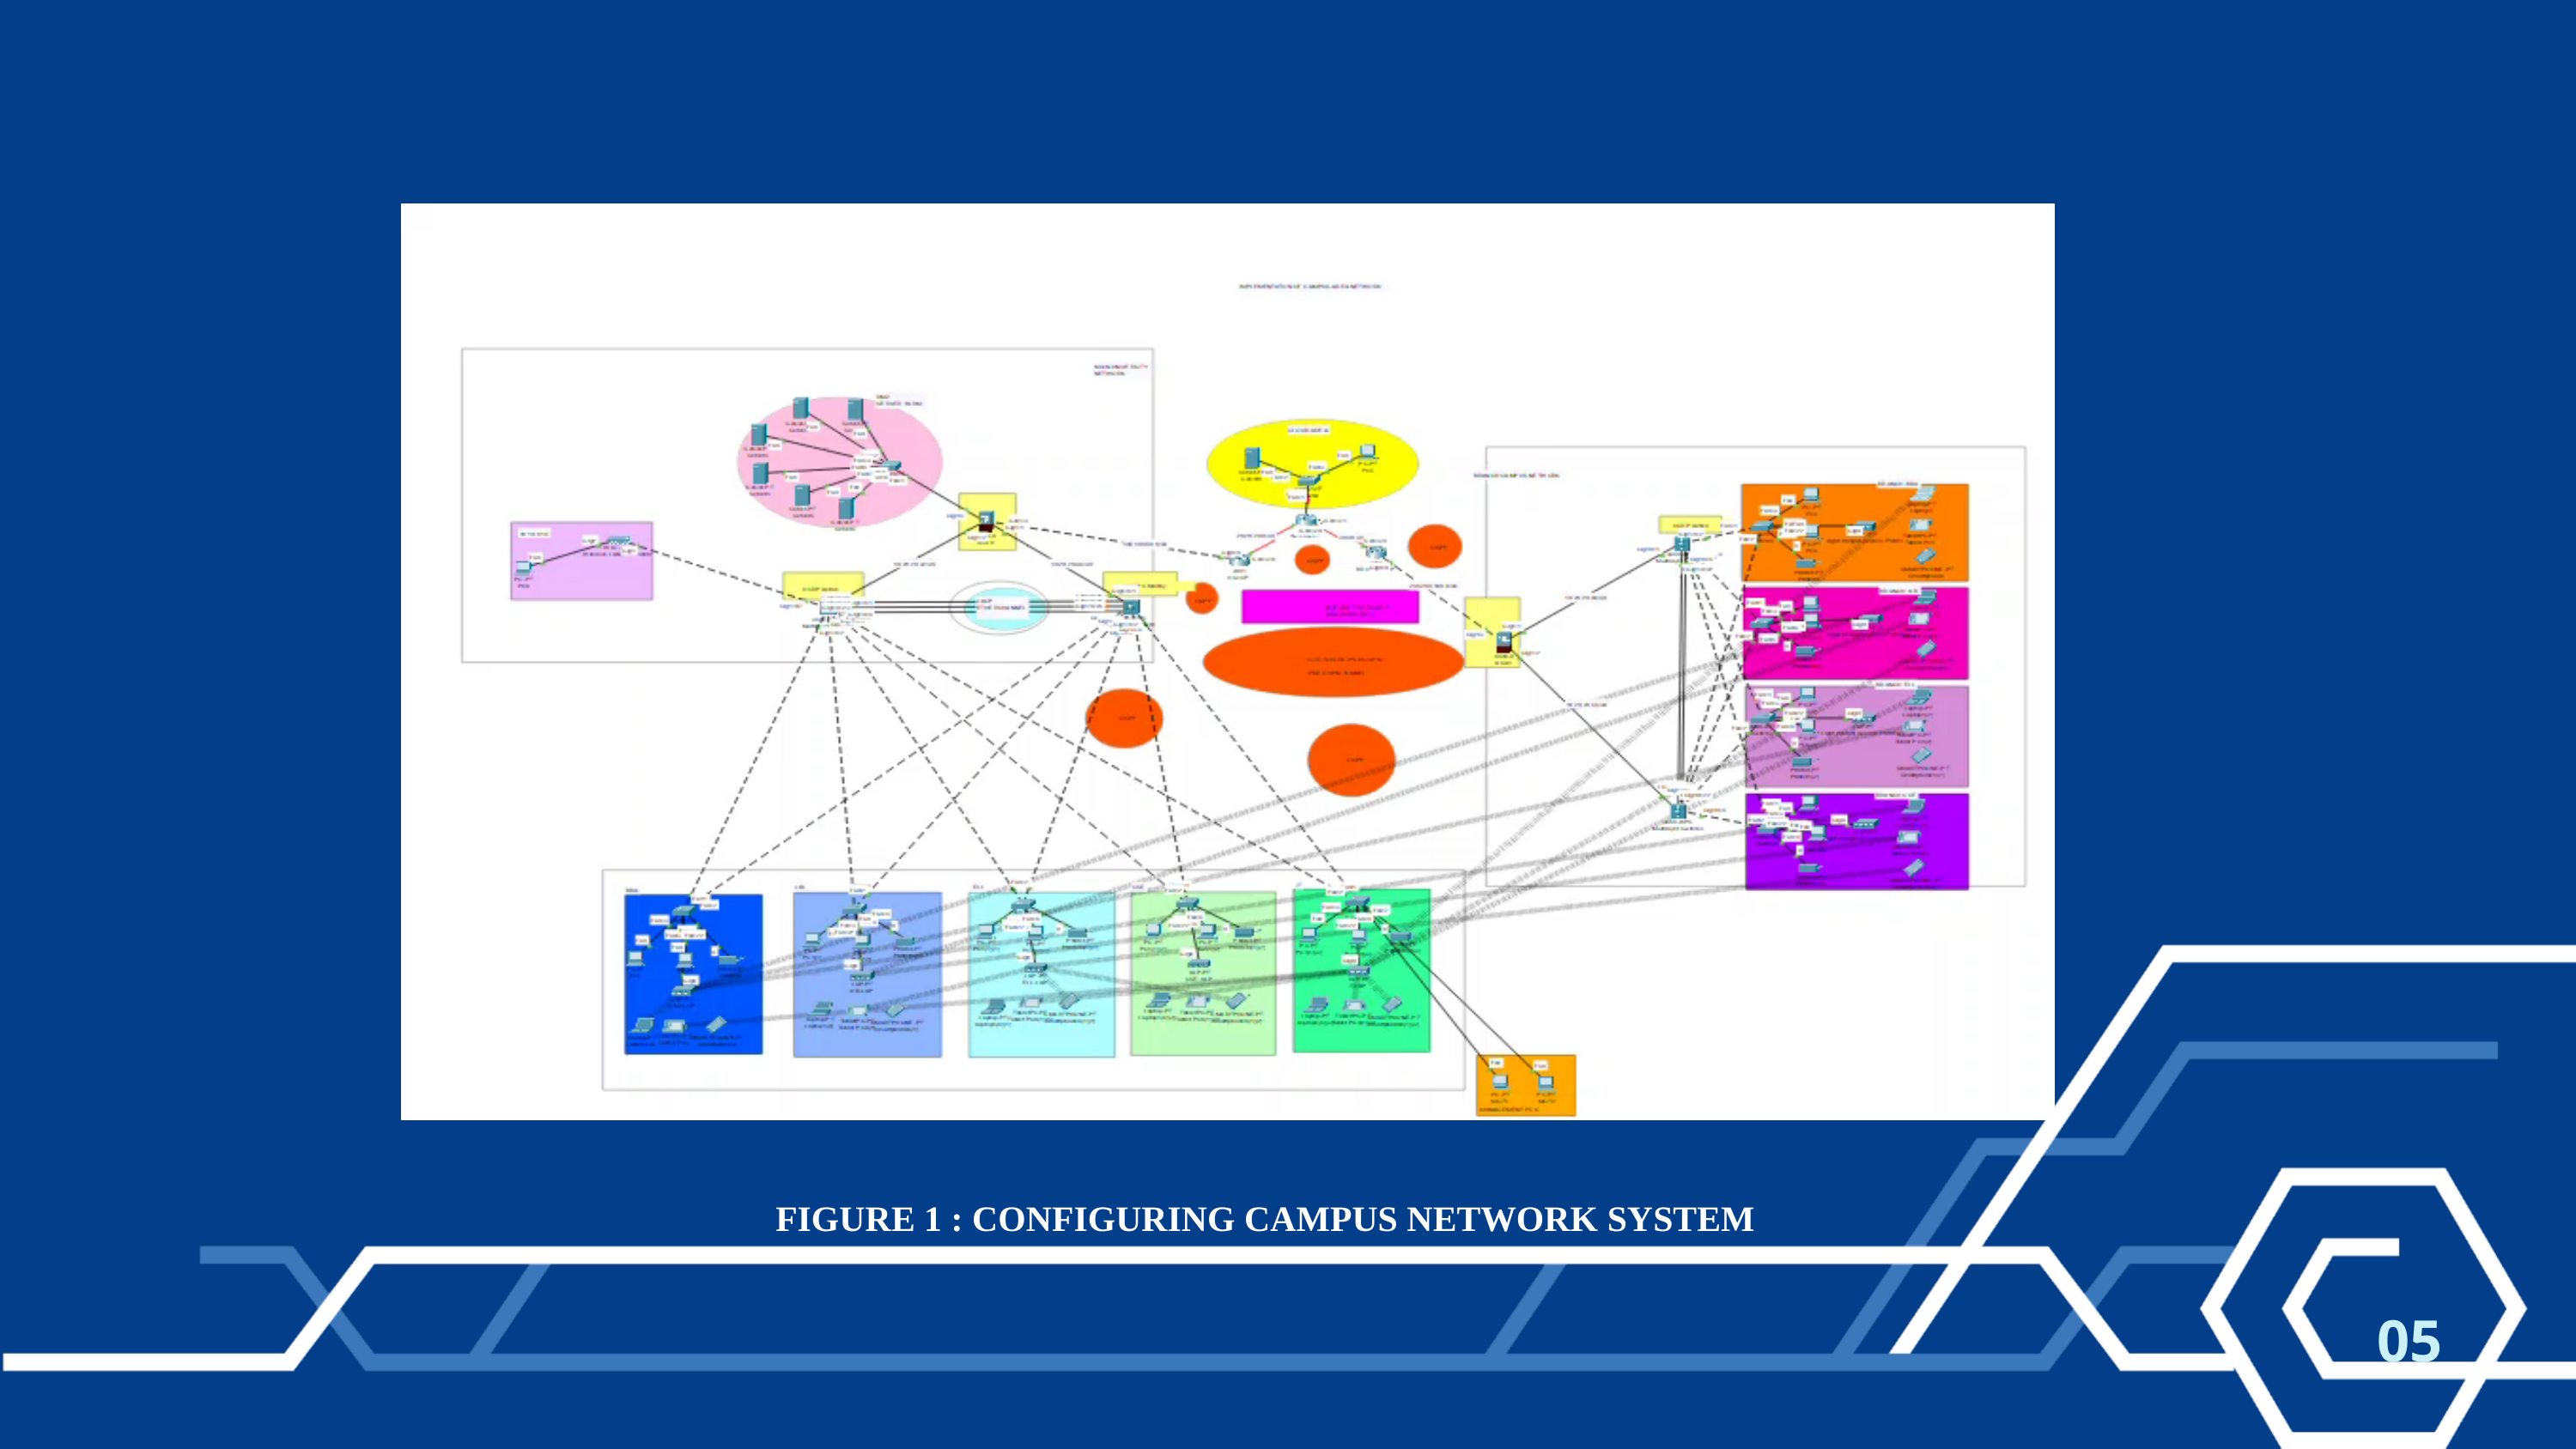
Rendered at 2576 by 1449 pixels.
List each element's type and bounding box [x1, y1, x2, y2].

picture [0, 944, 2576, 1449]
text_box [400, 203, 2056, 1121]
